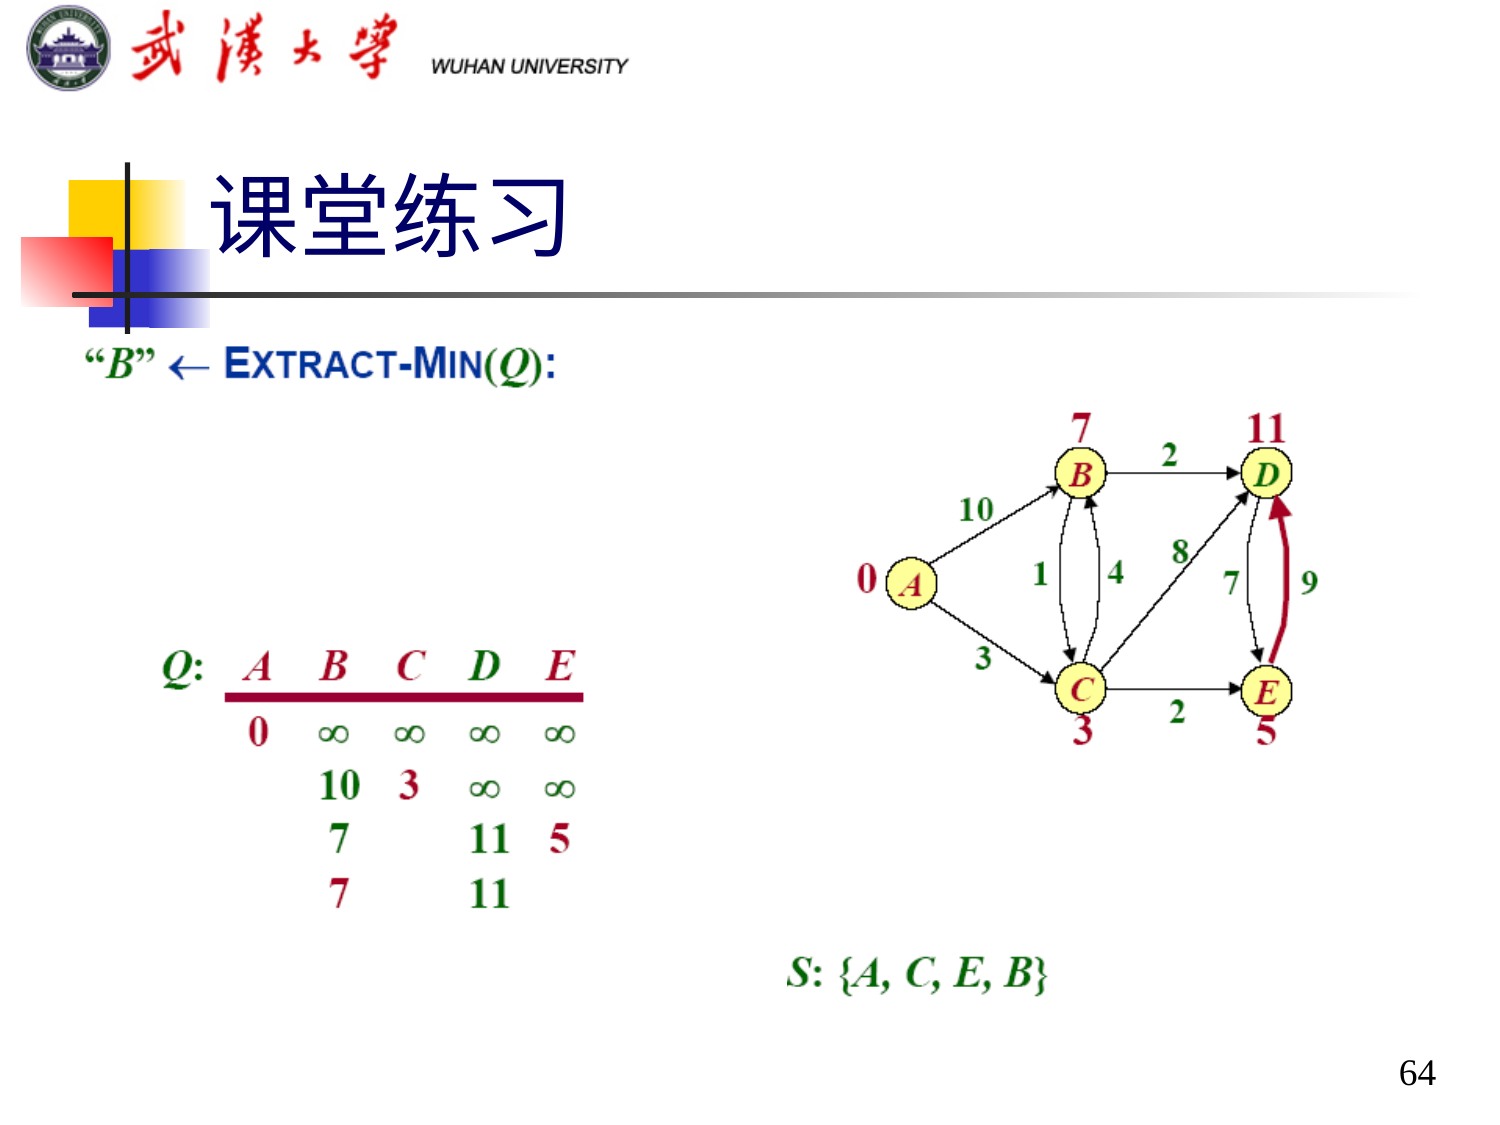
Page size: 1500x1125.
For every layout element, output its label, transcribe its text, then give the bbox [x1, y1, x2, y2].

picture [0, 0, 643, 93]
picture [149, 638, 604, 927]
picture [824, 388, 1327, 779]
picture [74, 333, 571, 402]
text_box 课堂练习 [193, 151, 1406, 277]
picture [787, 943, 1068, 1010]
slide_number 64 [1383, 1039, 1500, 1115]
